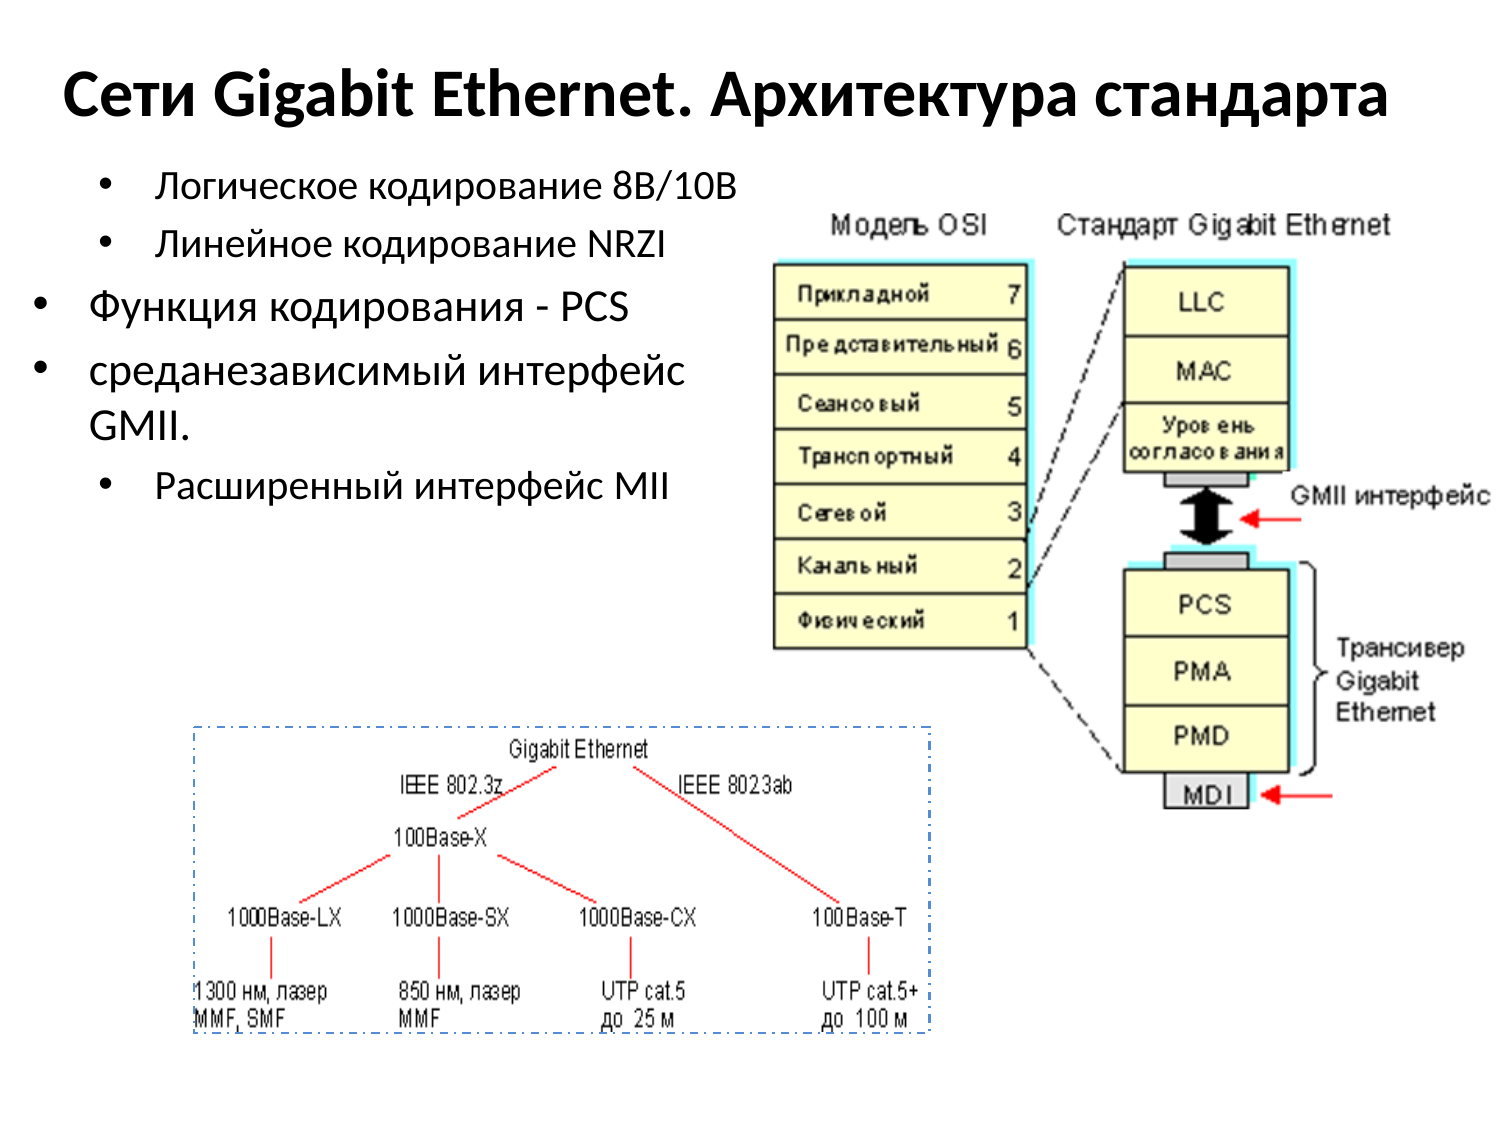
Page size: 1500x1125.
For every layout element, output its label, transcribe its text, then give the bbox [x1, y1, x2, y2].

picture [194, 184, 1500, 1033]
list Логическое кодирование 8B/10B Линейное кодирование NRZI Функция кодирования - PCS среданезависимый интерфейс GMII. Расширенный интерфейс MII [17, 150, 833, 1060]
title Сети Gigabit Ethernet. Архитектура стандарта [29, 30, 1425, 147]
